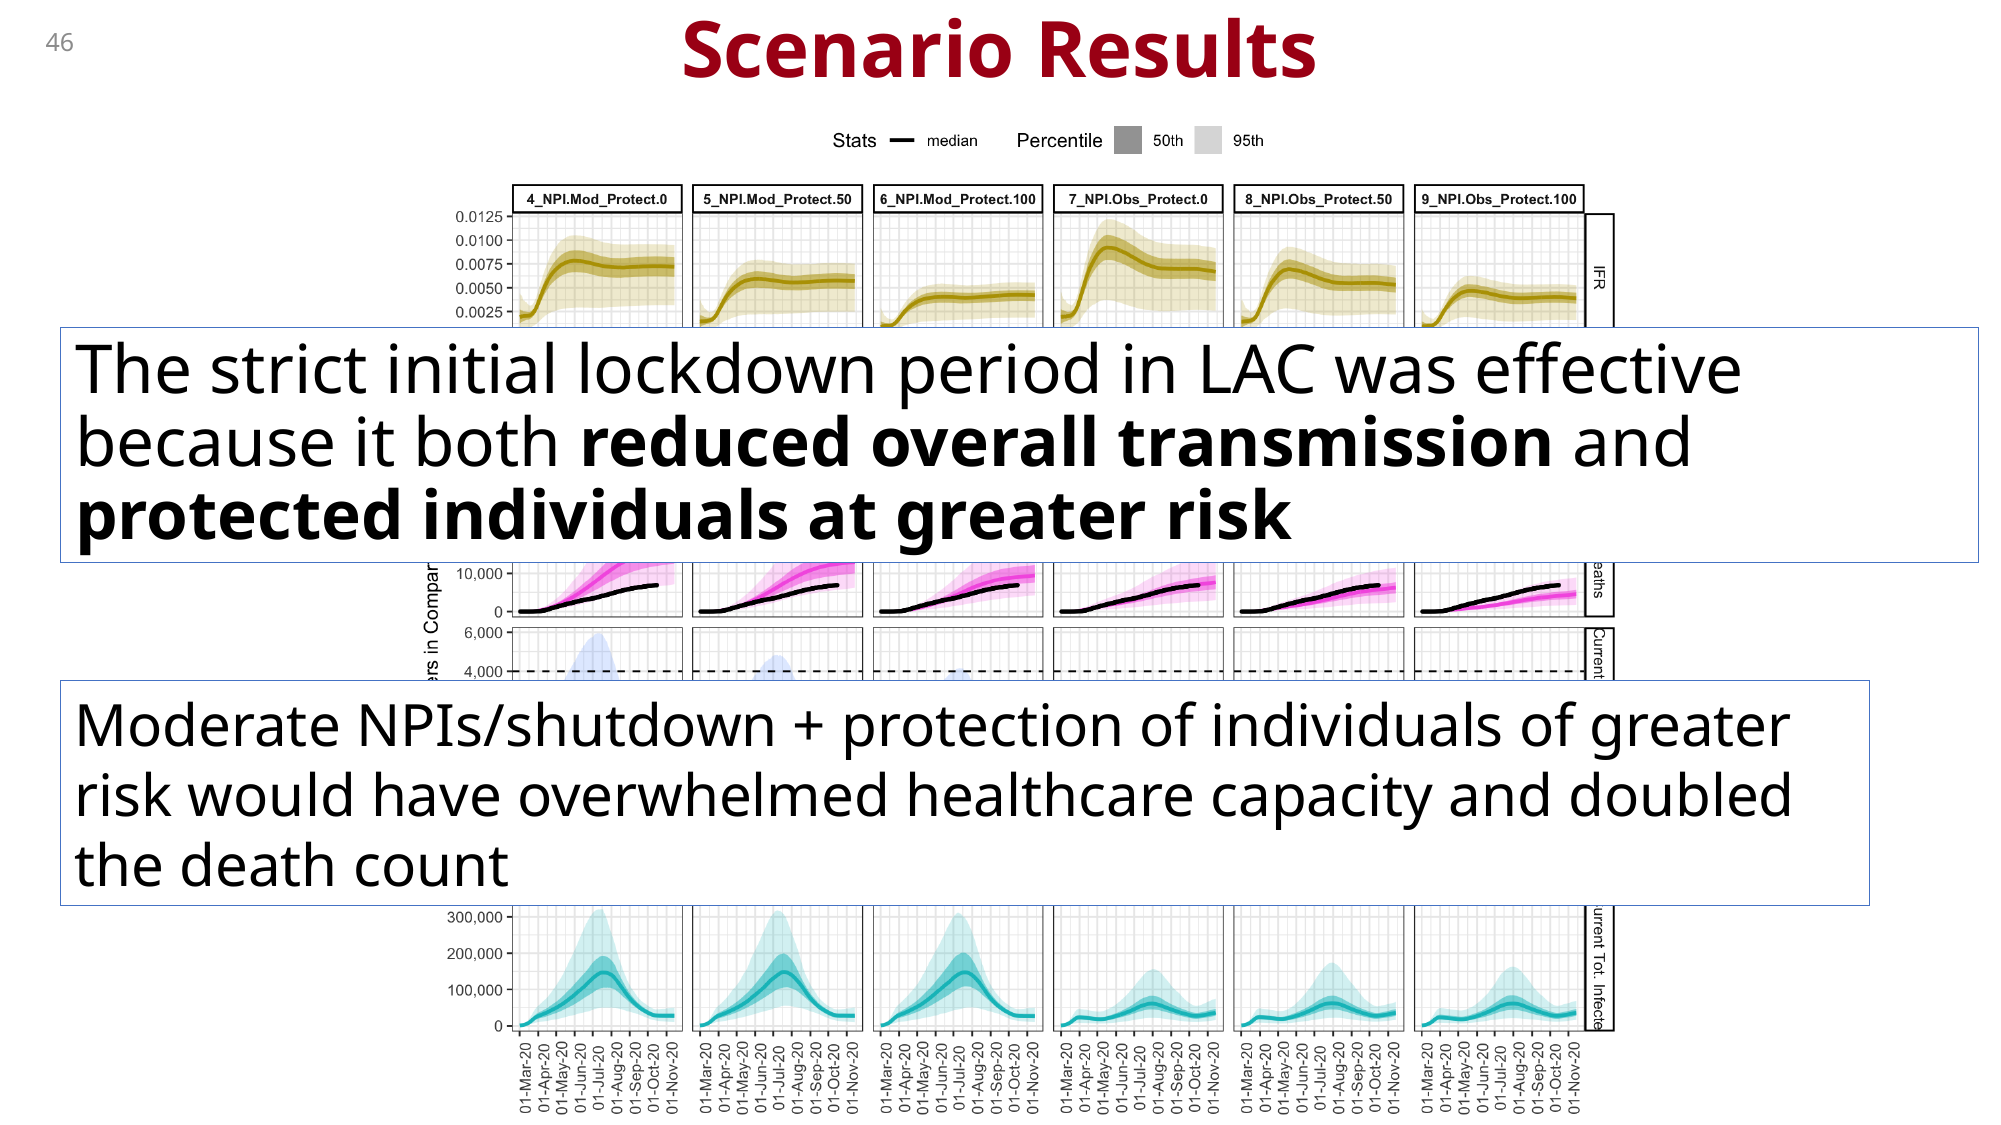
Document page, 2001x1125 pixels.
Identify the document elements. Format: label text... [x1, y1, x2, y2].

slide_number 46 [0, 0, 120, 87]
text_box Moderate NPIs/shutdown + protection of individuals of greater risk would have overwhelmed healthcare capacity and doubled the death count [60, 680, 414, 906]
text_box Moderate NPIs/shutdown + protection of individuals of greater risk would have overwhelmed healthcare capacity and doubled the death count [1624, 680, 1870, 906]
list The strict initial lockdown period in LAC was effective because it both reduced overall transmission and protected individuals at greater risk [60, 327, 414, 563]
title Scenario Results [0, 0, 2000, 106]
list The strict initial lockdown period in LAC was effective because it both reduced overall transmission and protected individuals at greater risk [1624, 327, 1979, 563]
picture [414, 105, 1624, 1124]
